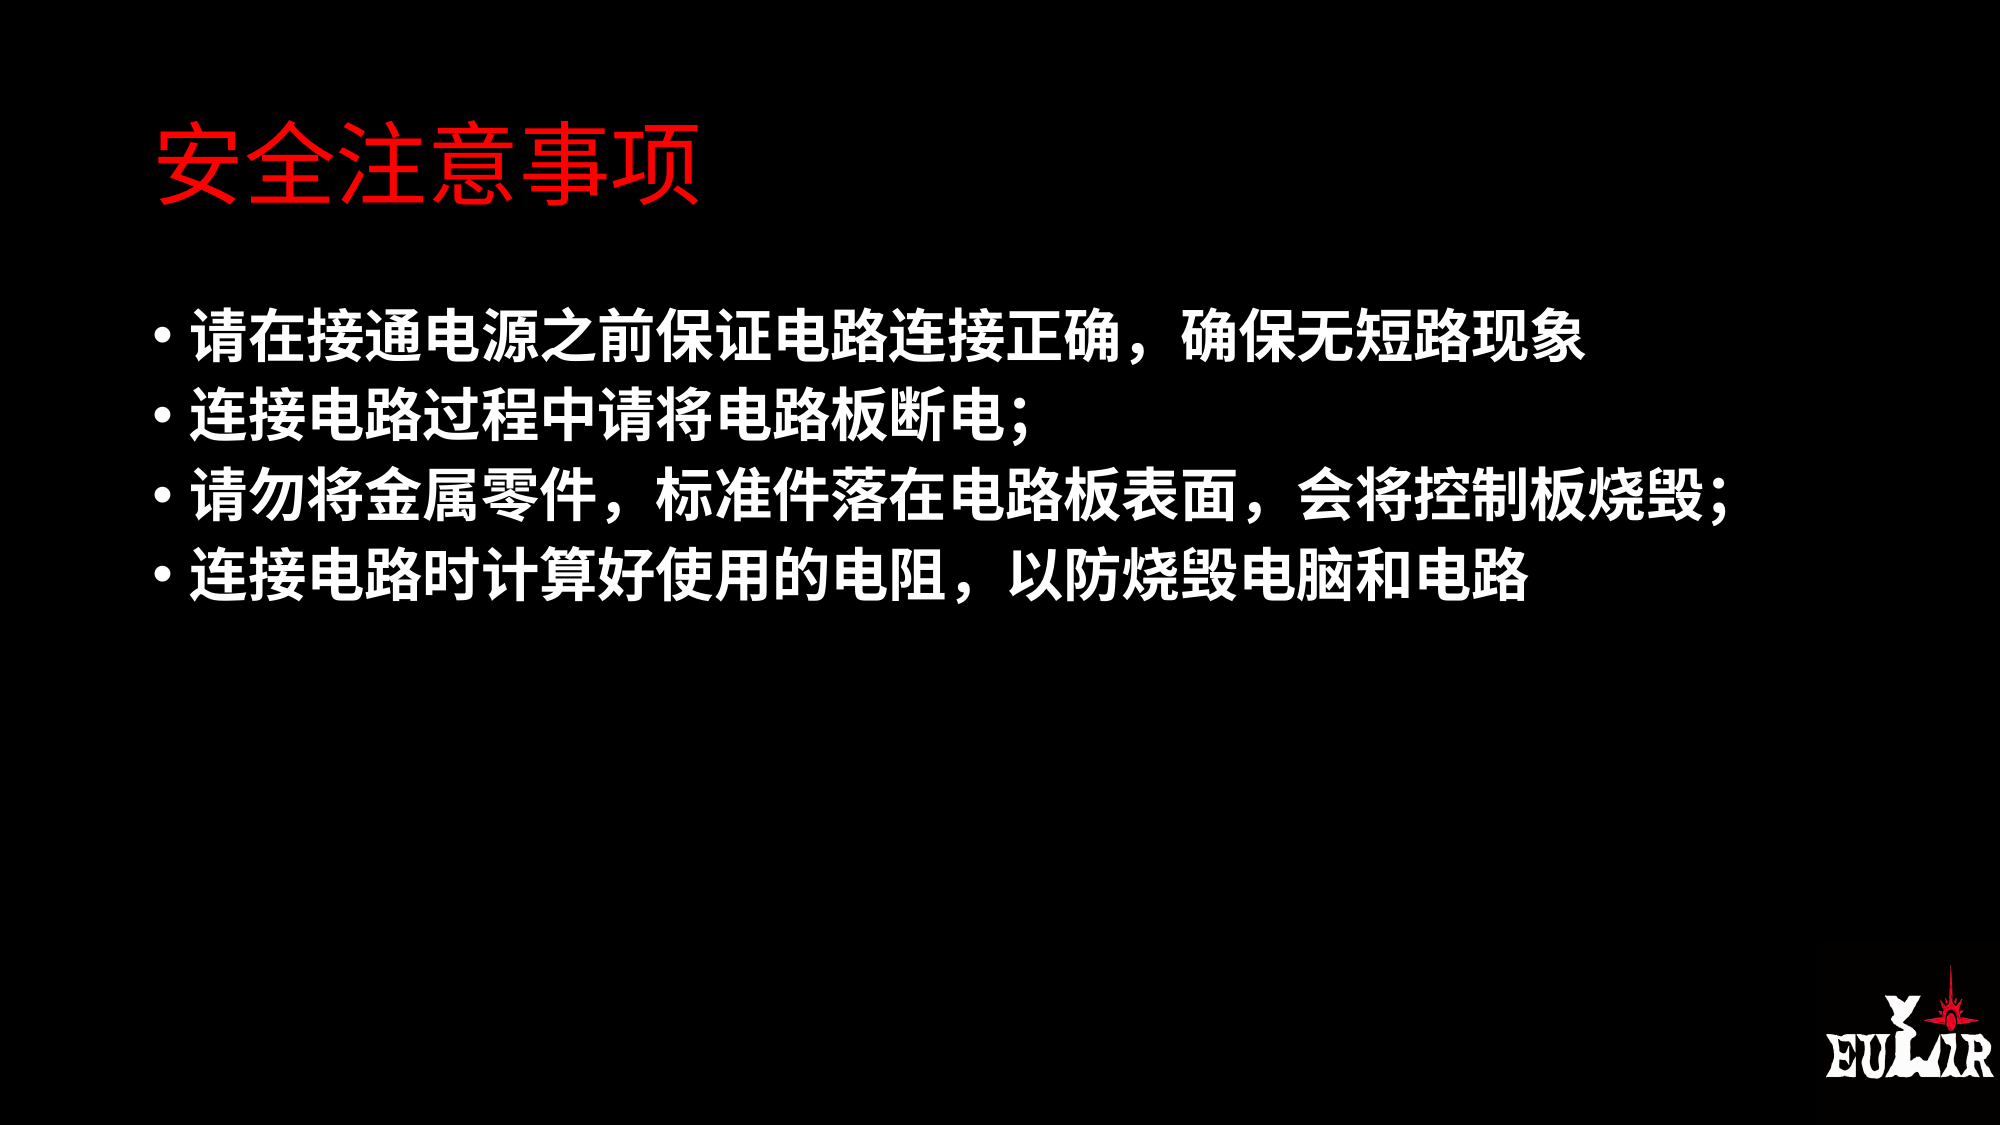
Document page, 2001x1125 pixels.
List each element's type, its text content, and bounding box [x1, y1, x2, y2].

title 安全注意事项 [137, 59, 1863, 278]
list 请在接通电源之前保证电路连接正确，确保无短路现象 连接电路过程中请将电路板断电； 请勿将金属零件，标准件落在电路板表面，会将控制板烧毁； 连接电路时计算好使用的电阻，以防烧毁电脑和电路 [137, 299, 1863, 1014]
picture [1817, 941, 2000, 1125]
